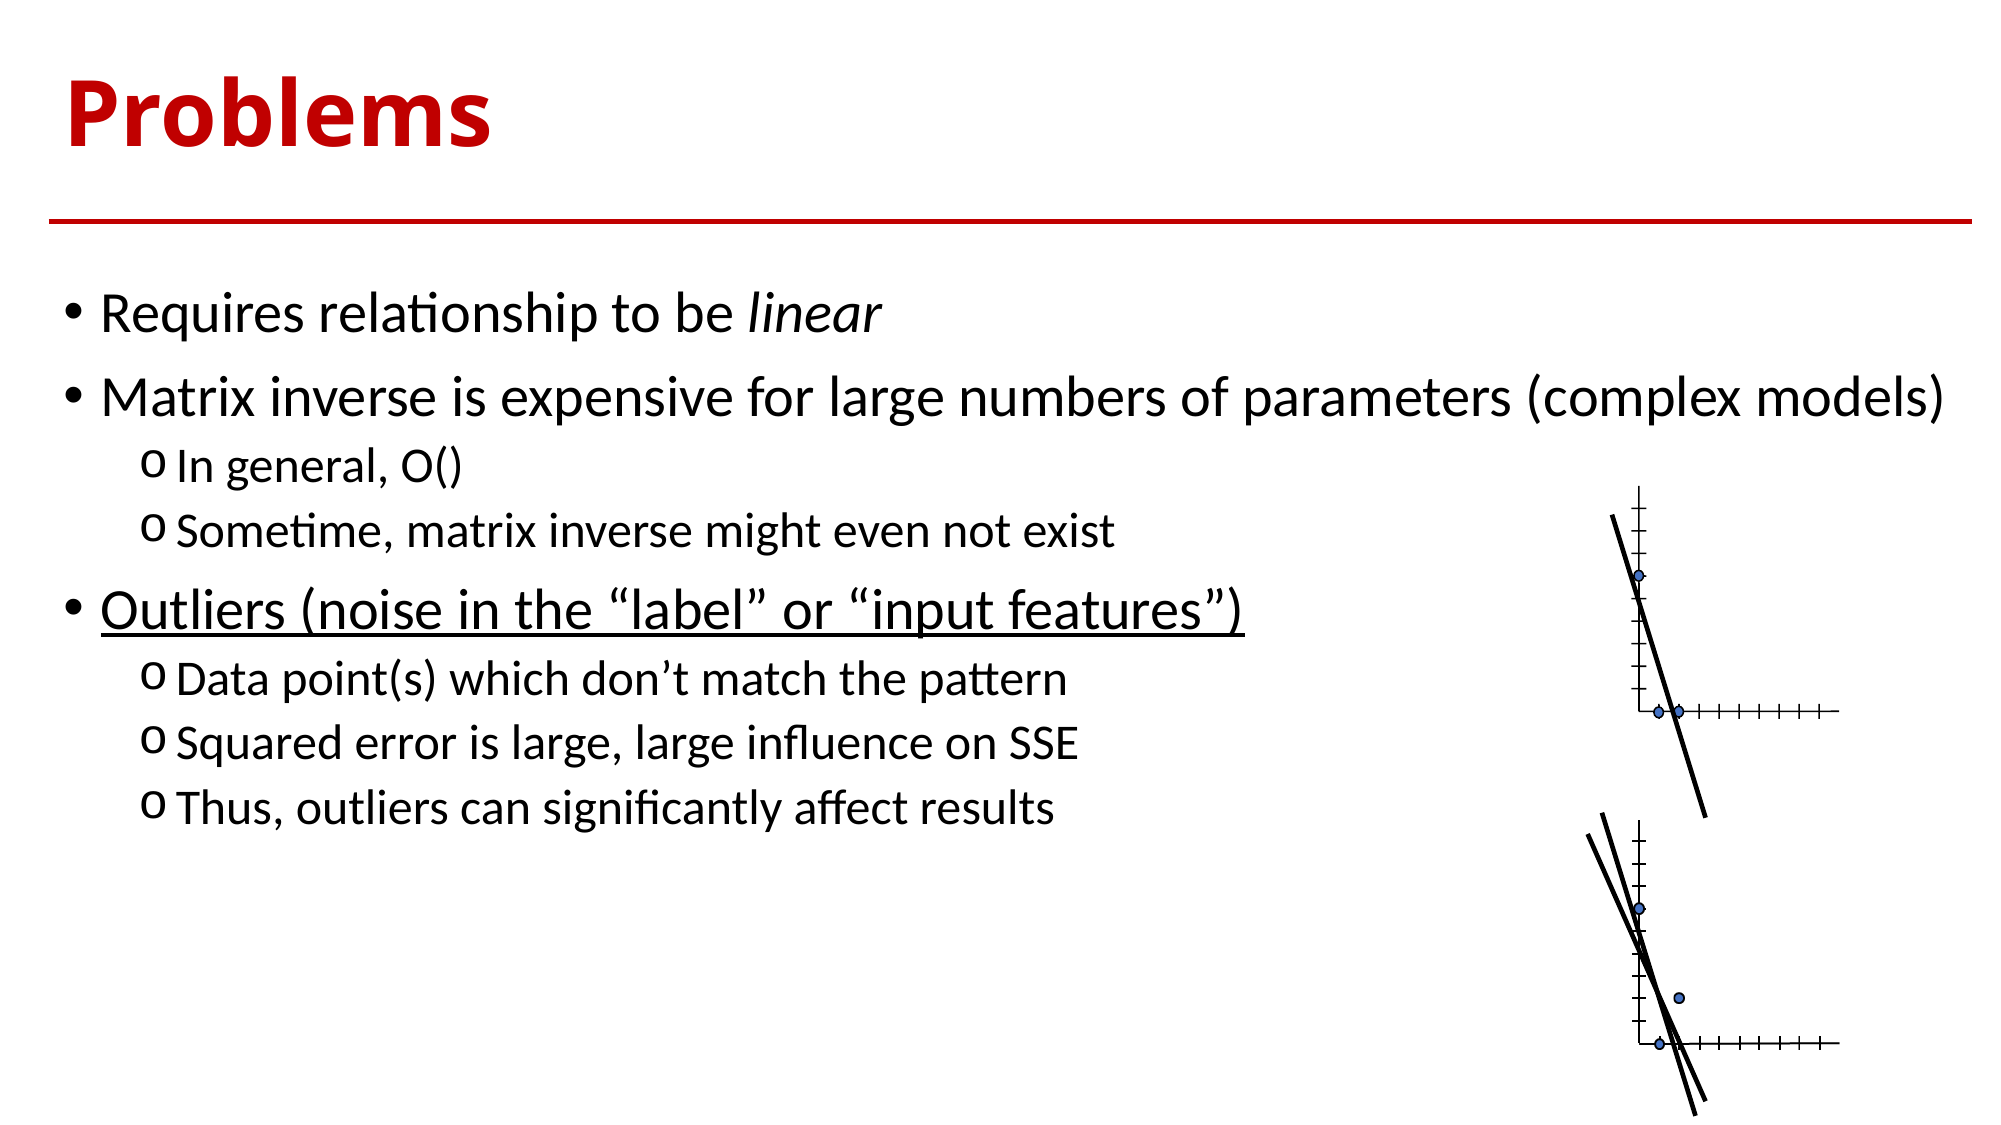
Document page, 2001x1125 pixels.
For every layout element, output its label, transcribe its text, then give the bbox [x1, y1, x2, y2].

title Problems [48, 41, 1972, 192]
picture [1632, 820, 1840, 1052]
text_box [1632, 485, 1840, 719]
